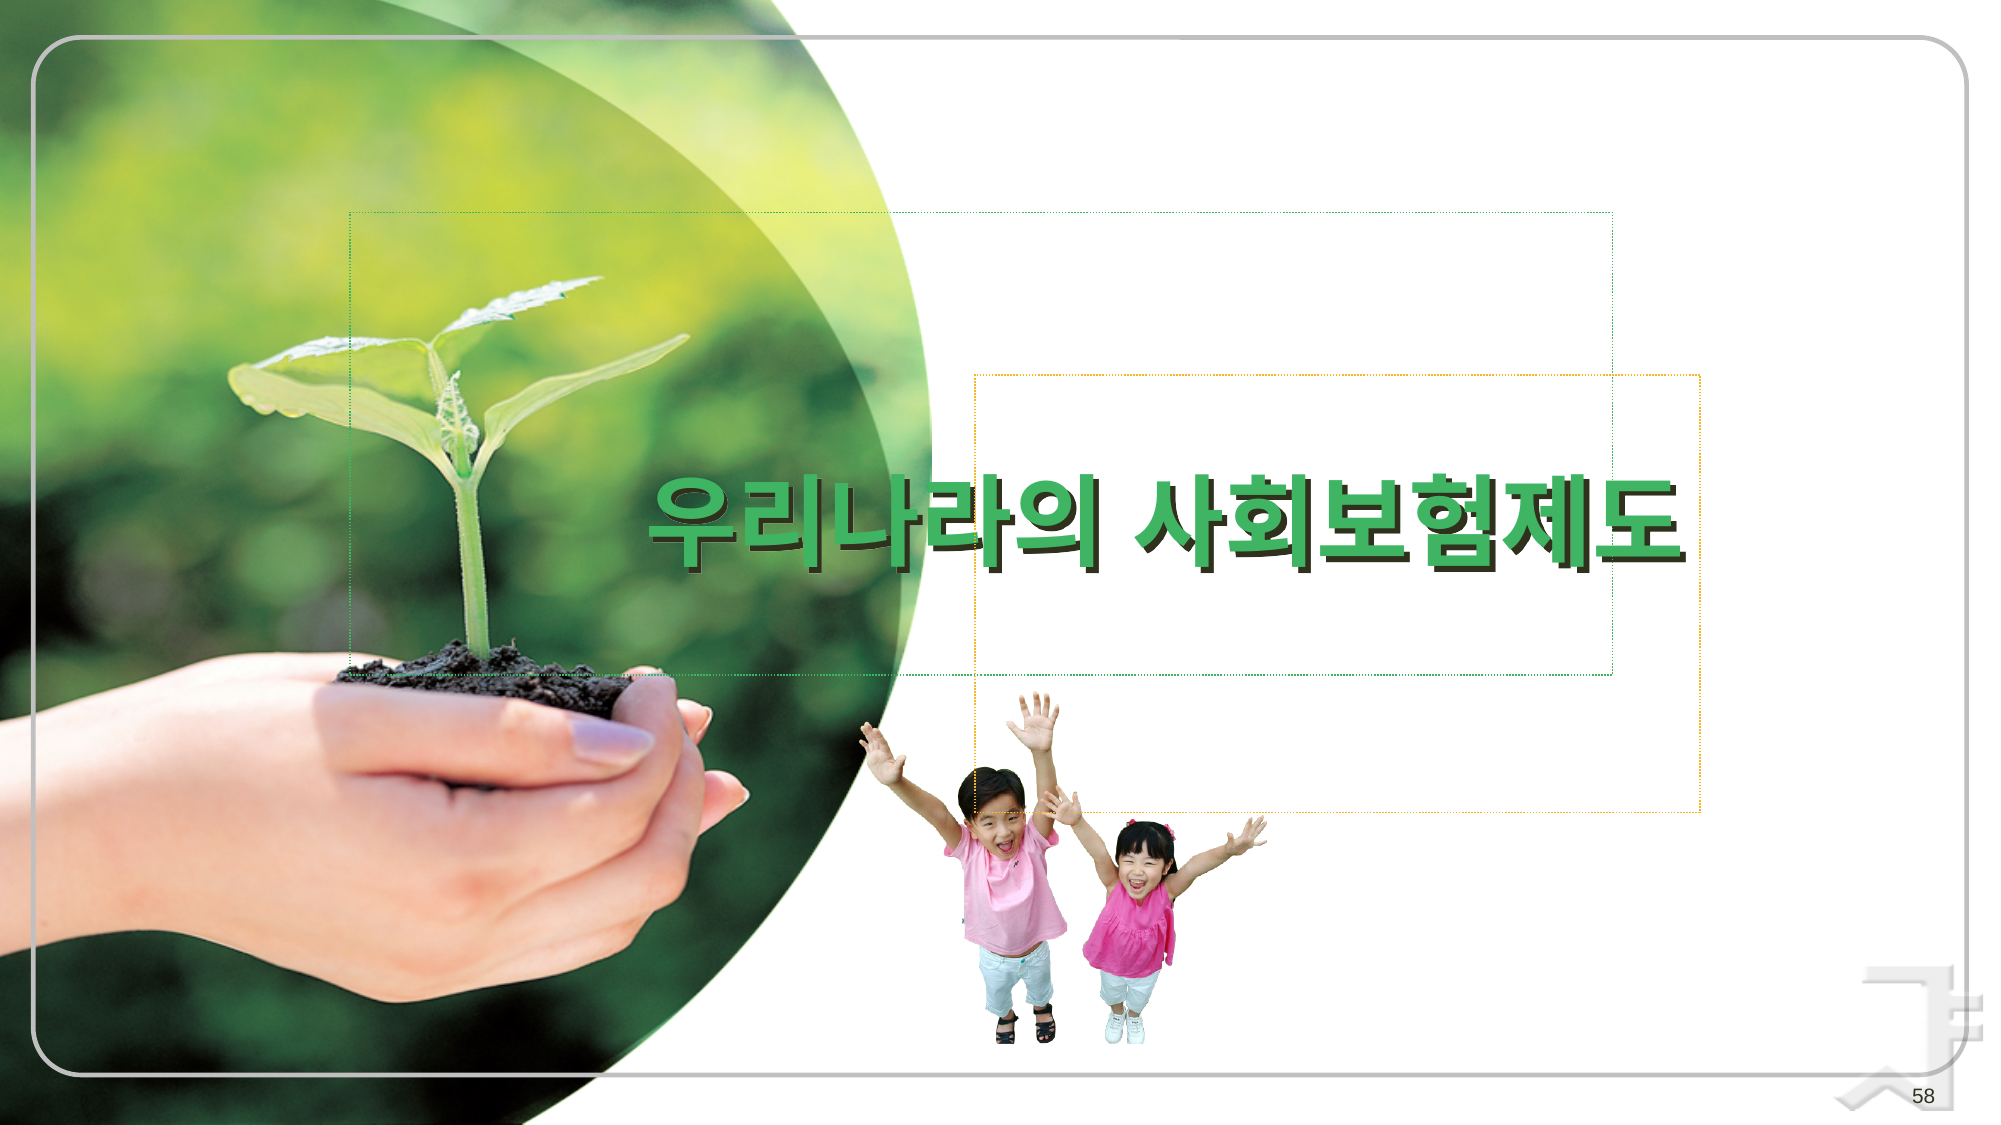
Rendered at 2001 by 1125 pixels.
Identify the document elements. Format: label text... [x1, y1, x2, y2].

picture [36, 40, 1267, 1072]
text_box [975, 374, 1700, 813]
slide_number 58 [1483, 1074, 1951, 1116]
picture [1833, 962, 1984, 1111]
picture [0, 0, 932, 1125]
text_box [349, 212, 1613, 675]
